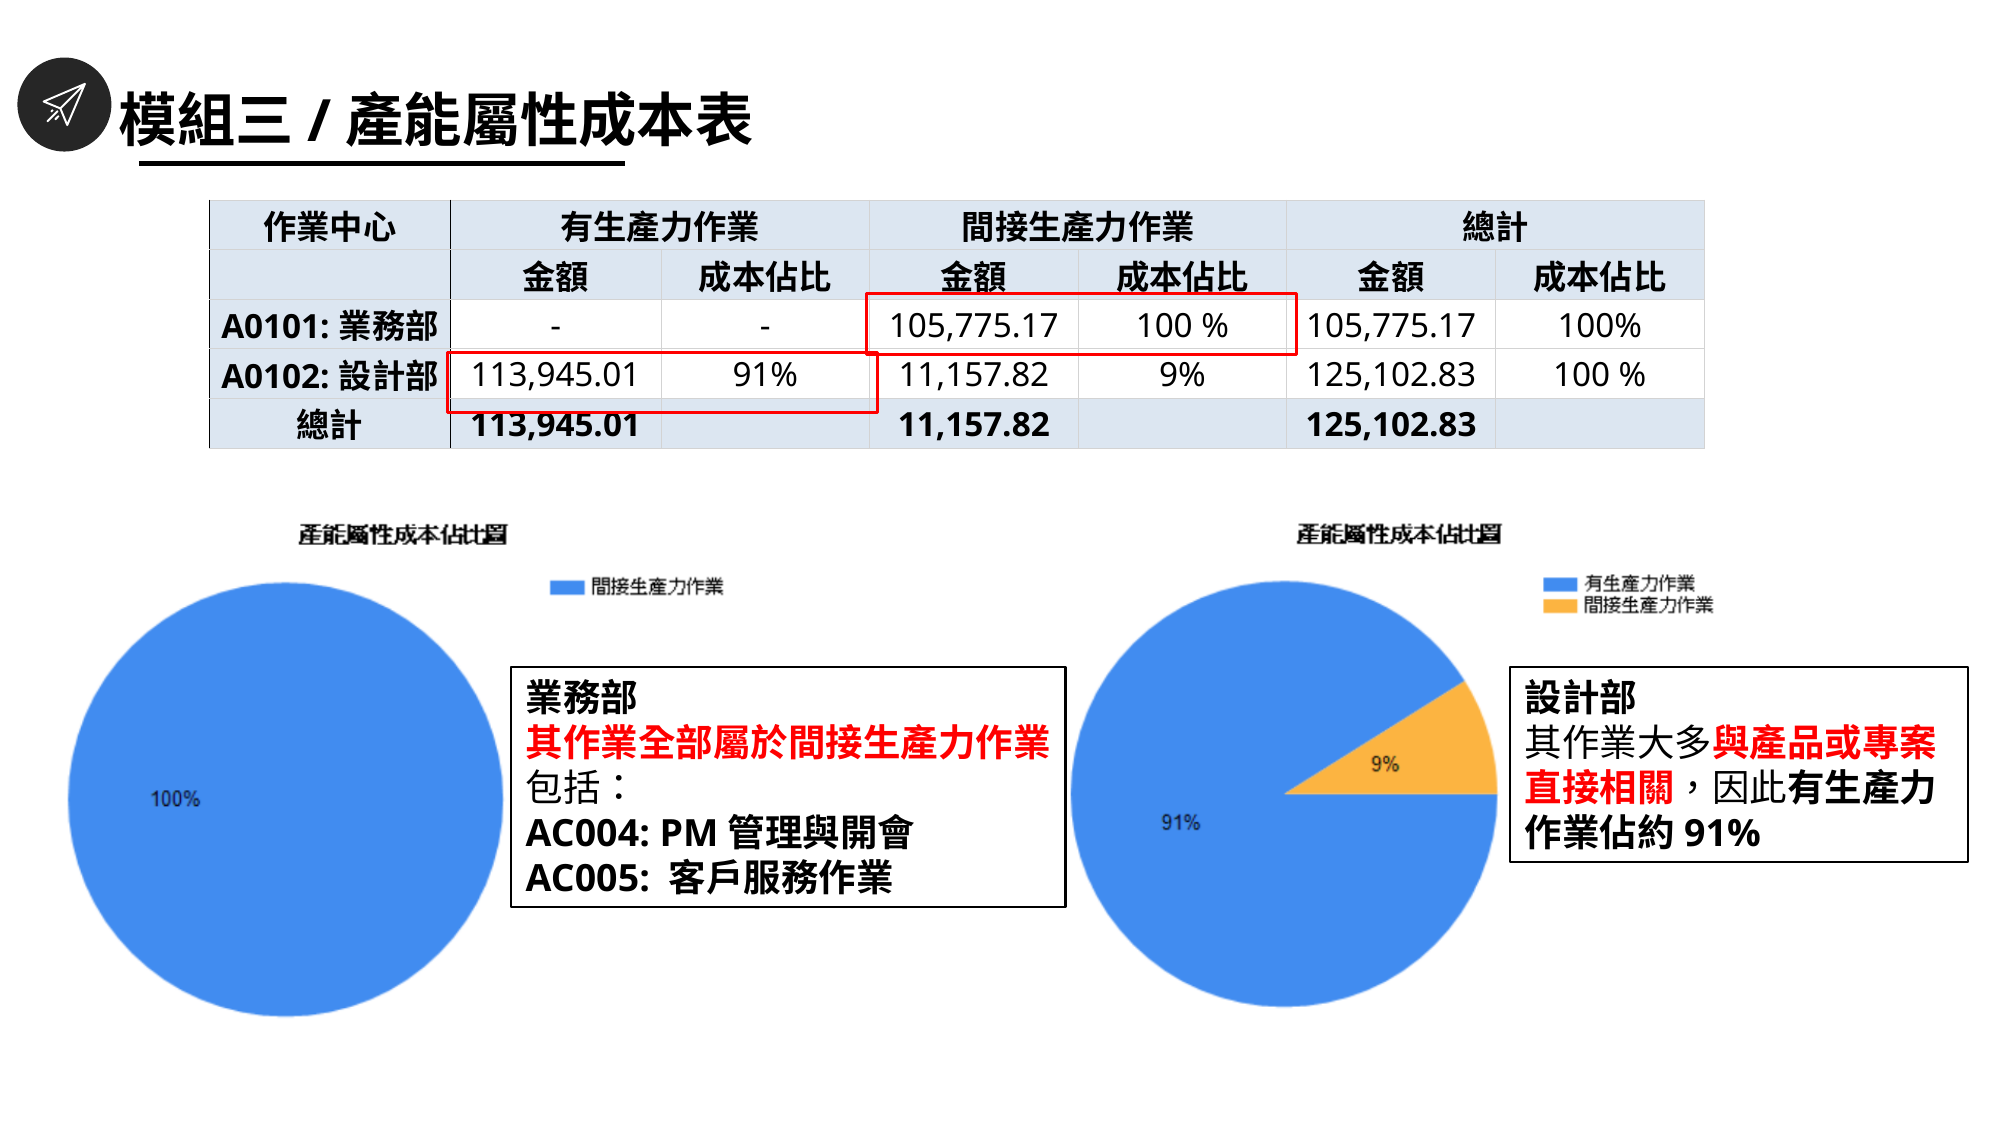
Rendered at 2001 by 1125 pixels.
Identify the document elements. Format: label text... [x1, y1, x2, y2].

table_cell 金額 [870, 250, 1078, 293]
table_cell 金額 [1287, 250, 1495, 299]
text_box [866, 293, 1297, 355]
picture [41, 506, 772, 1069]
table_cell 11,157.82 [870, 399, 1078, 448]
table_cell 9% [1079, 355, 1286, 398]
table_cell [210, 250, 450, 299]
table_cell 11,157.82 [878, 355, 1078, 398]
table_header 總計 [1287, 201, 1704, 249]
text_box 業務部 其作業全部屬於間接生產力作業 包括： AC004: PM管理與開會 AC005: 客戶服務作業 [777, 667, 1033, 907]
table_cell A0101:業務部 [210, 300, 450, 348]
table_cell [662, 413, 869, 448]
table_cell 100% [1496, 300, 1704, 348]
table_header 間接生產力作業 [870, 201, 1286, 249]
table_cell 成本佔比 [1079, 250, 1286, 293]
text_box 設計部 其作業大多與產品或專案直接相關，因此有生產力作業佔約91% [1764, 667, 1969, 862]
table_cell [1079, 399, 1286, 448]
table_cell 總計 [210, 399, 450, 448]
text_box [447, 352, 878, 413]
table_cell 金額 [451, 250, 661, 299]
table_cell 125,102.83 [1287, 399, 1495, 448]
table_cell - [451, 300, 661, 348]
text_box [17, 31, 990, 164]
table_cell A0102:設計部 [210, 349, 450, 398]
table_cell 成本佔比 [662, 250, 869, 299]
table_cell [1496, 399, 1704, 448]
table_header 作業中心 [210, 201, 450, 249]
table_cell 113,945.01 [451, 413, 661, 448]
table_cell 100 % [1496, 349, 1704, 398]
table_cell - [662, 300, 866, 348]
picture [1038, 506, 1759, 1046]
table_header 有生產力作業 [451, 201, 869, 249]
table_cell 105,775.17 [1297, 300, 1495, 348]
table_cell 成本佔比 [1496, 250, 1704, 299]
table_cell 125,102.83 [1287, 349, 1495, 398]
